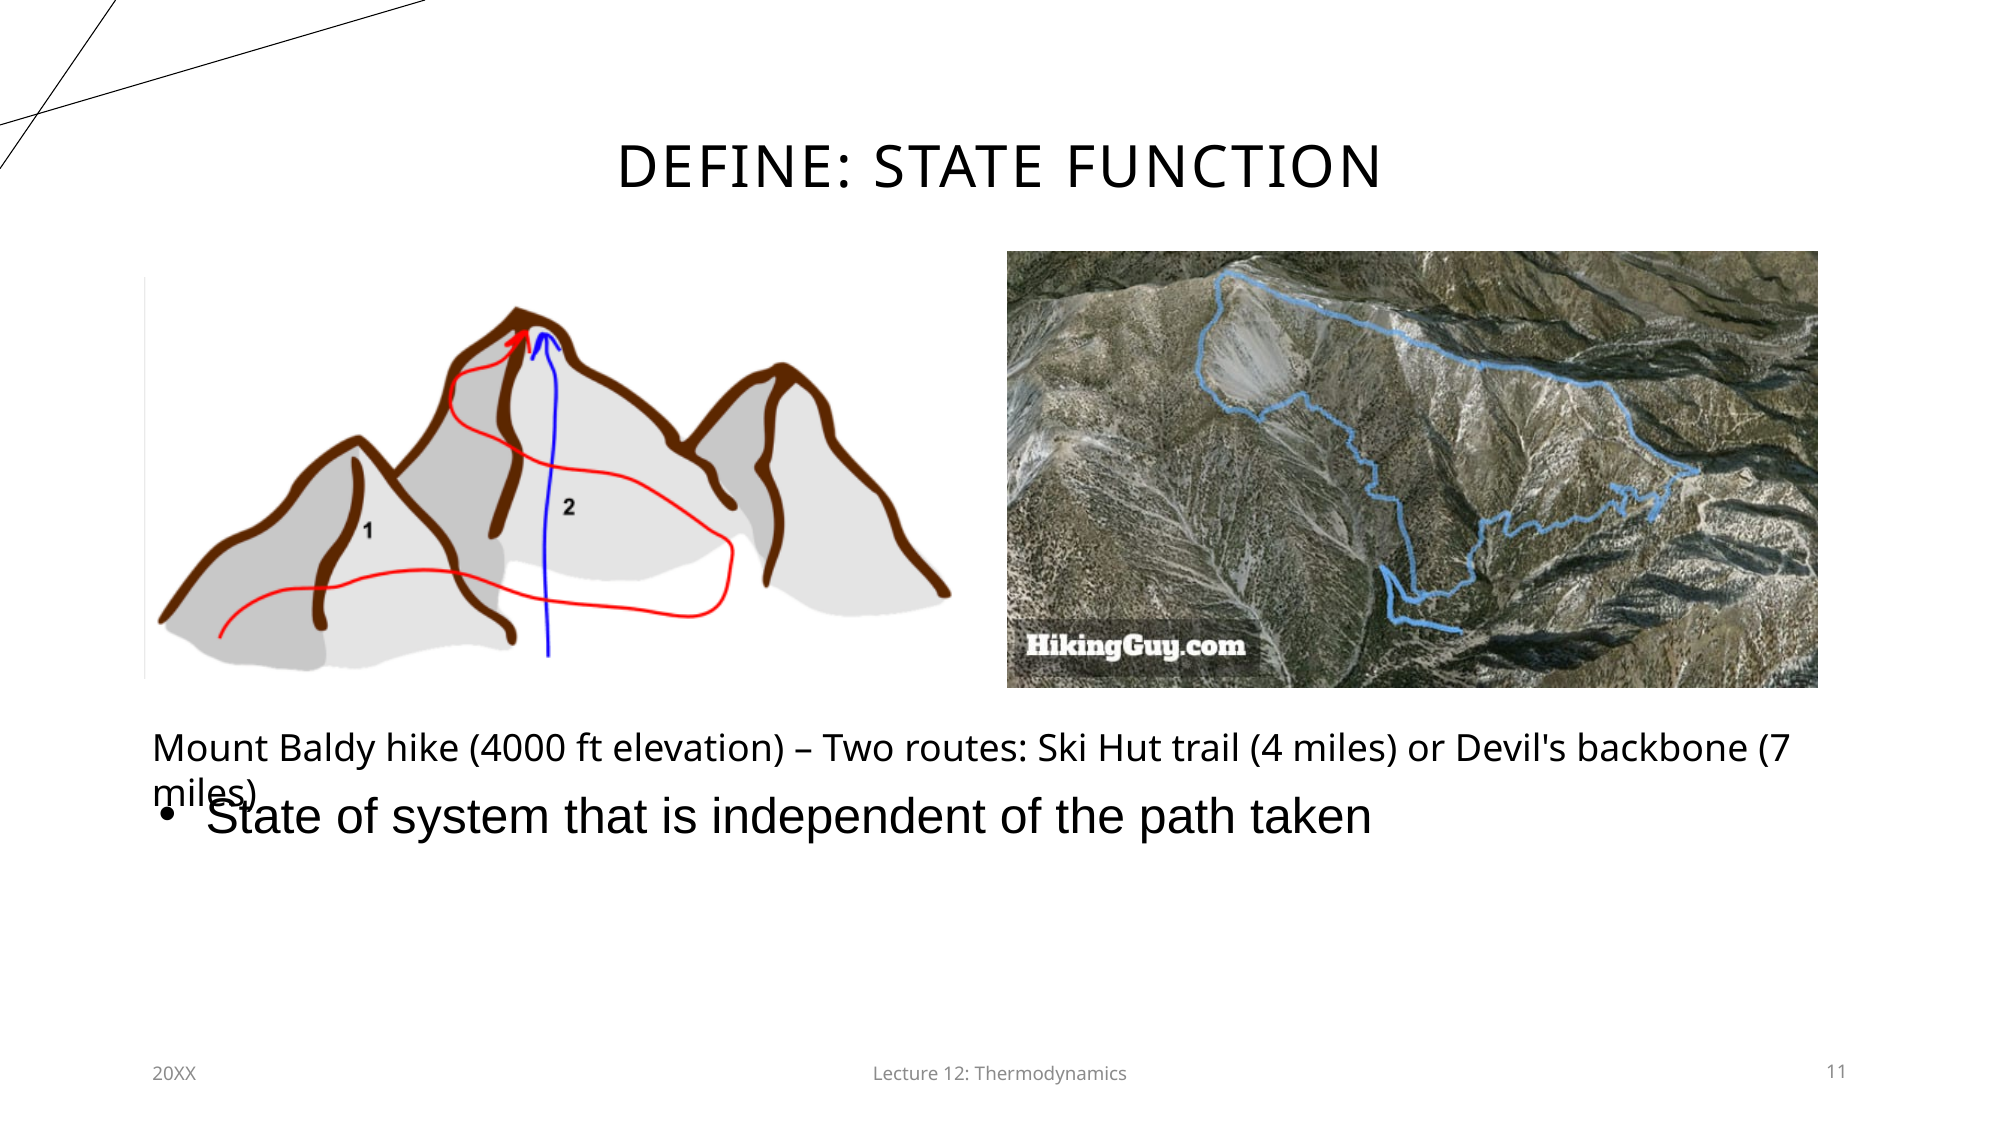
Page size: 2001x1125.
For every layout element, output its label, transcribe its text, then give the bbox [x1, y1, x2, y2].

text_box State of system that is independent of the path taken [143, 775, 1864, 851]
footer Lecture 12: Thermodynamics​ [662, 1042, 1338, 1103]
text_box Mount Baldy hike (4000 ft elevation) – Two routes: Ski Hut trail (4 miles) or Devil's backbone (7 miles) [136, 716, 1827, 822]
slide_number 20XX [137, 1042, 588, 1103]
picture [1006, 251, 1818, 688]
title Define: state function [137, 59, 1863, 278]
slide_number 11 [1412, 1042, 1863, 1103]
picture [144, 277, 961, 679]
